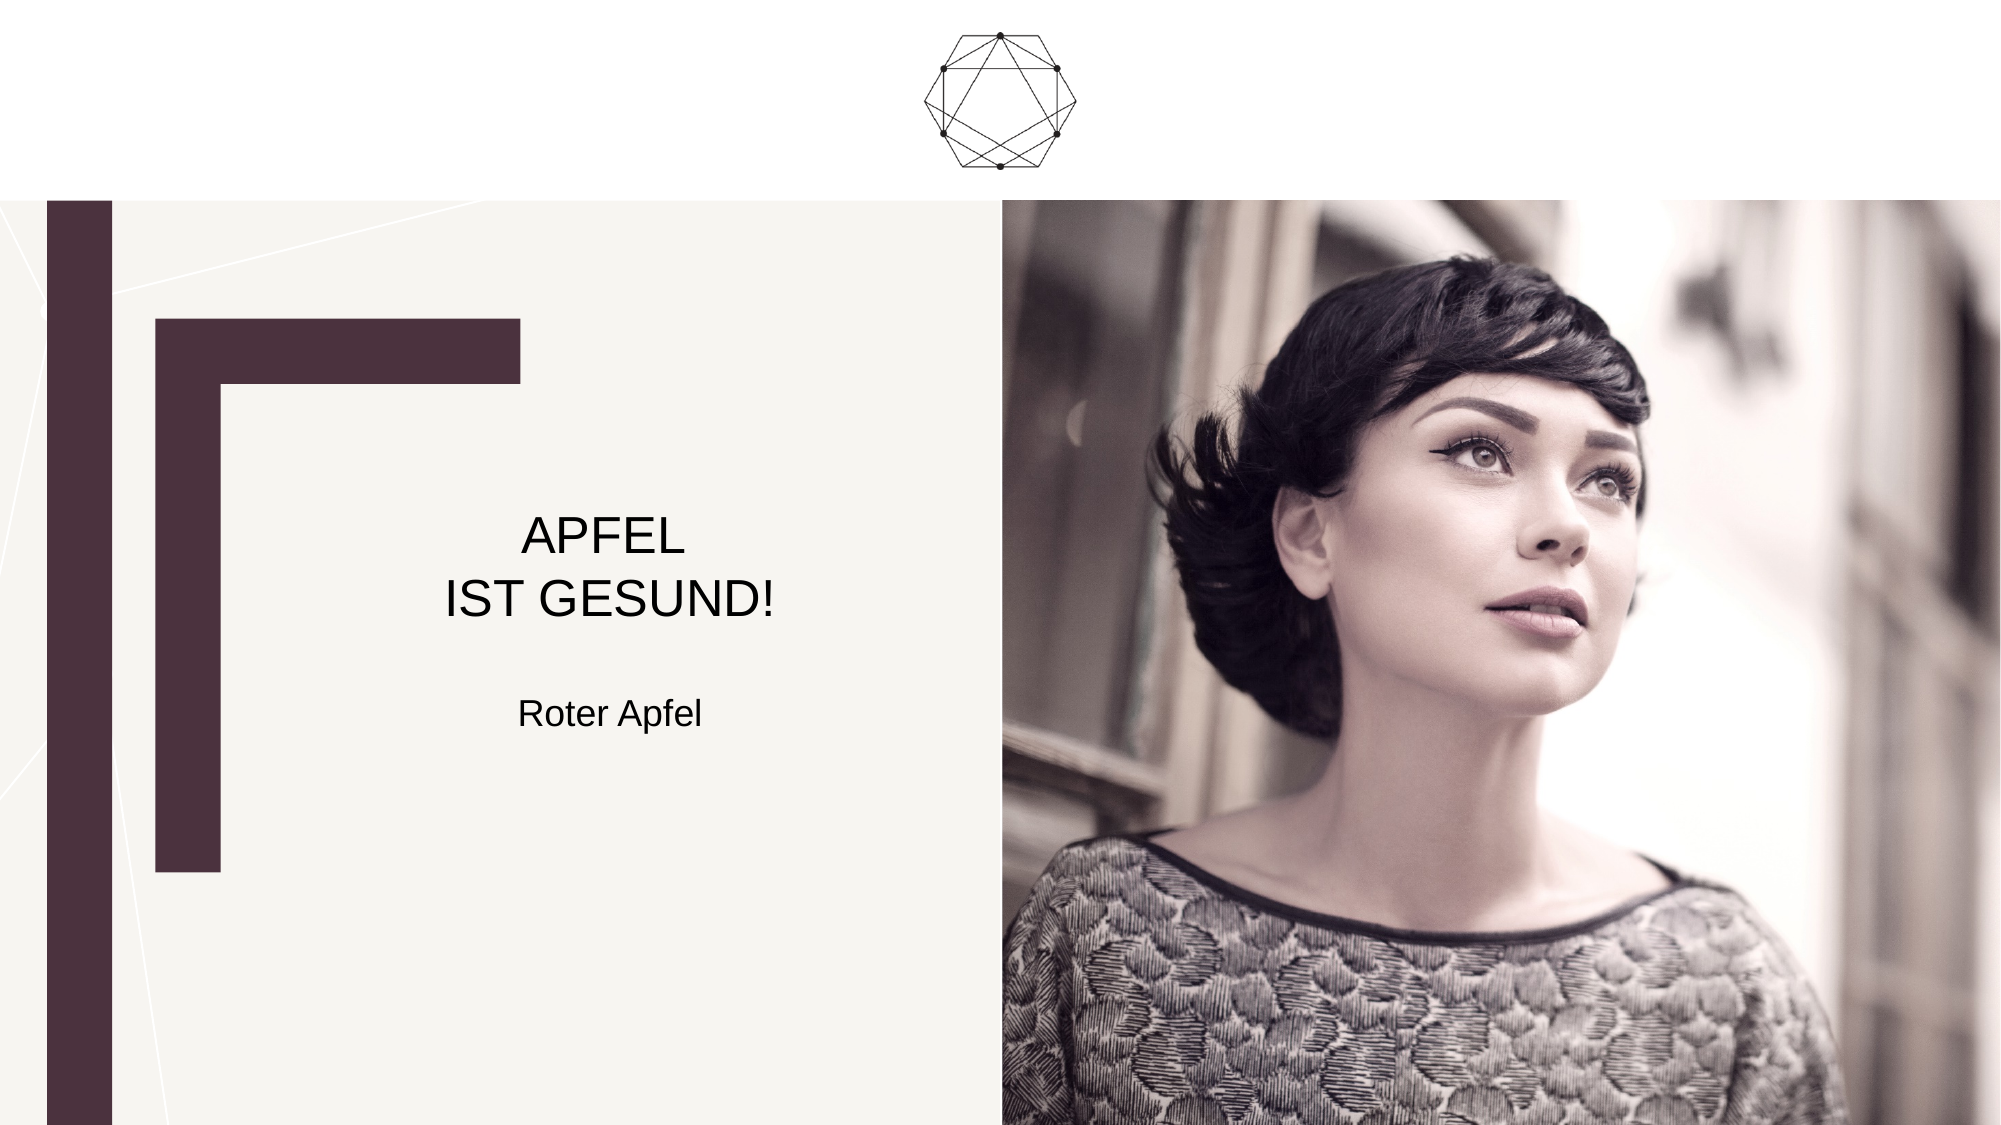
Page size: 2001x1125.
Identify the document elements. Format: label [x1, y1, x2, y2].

picture [923, 32, 1077, 170]
text_box [46, 200, 113, 1125]
text_box [219, 501, 1001, 1006]
text_box [155, 318, 521, 873]
picture [999, 200, 2001, 1125]
